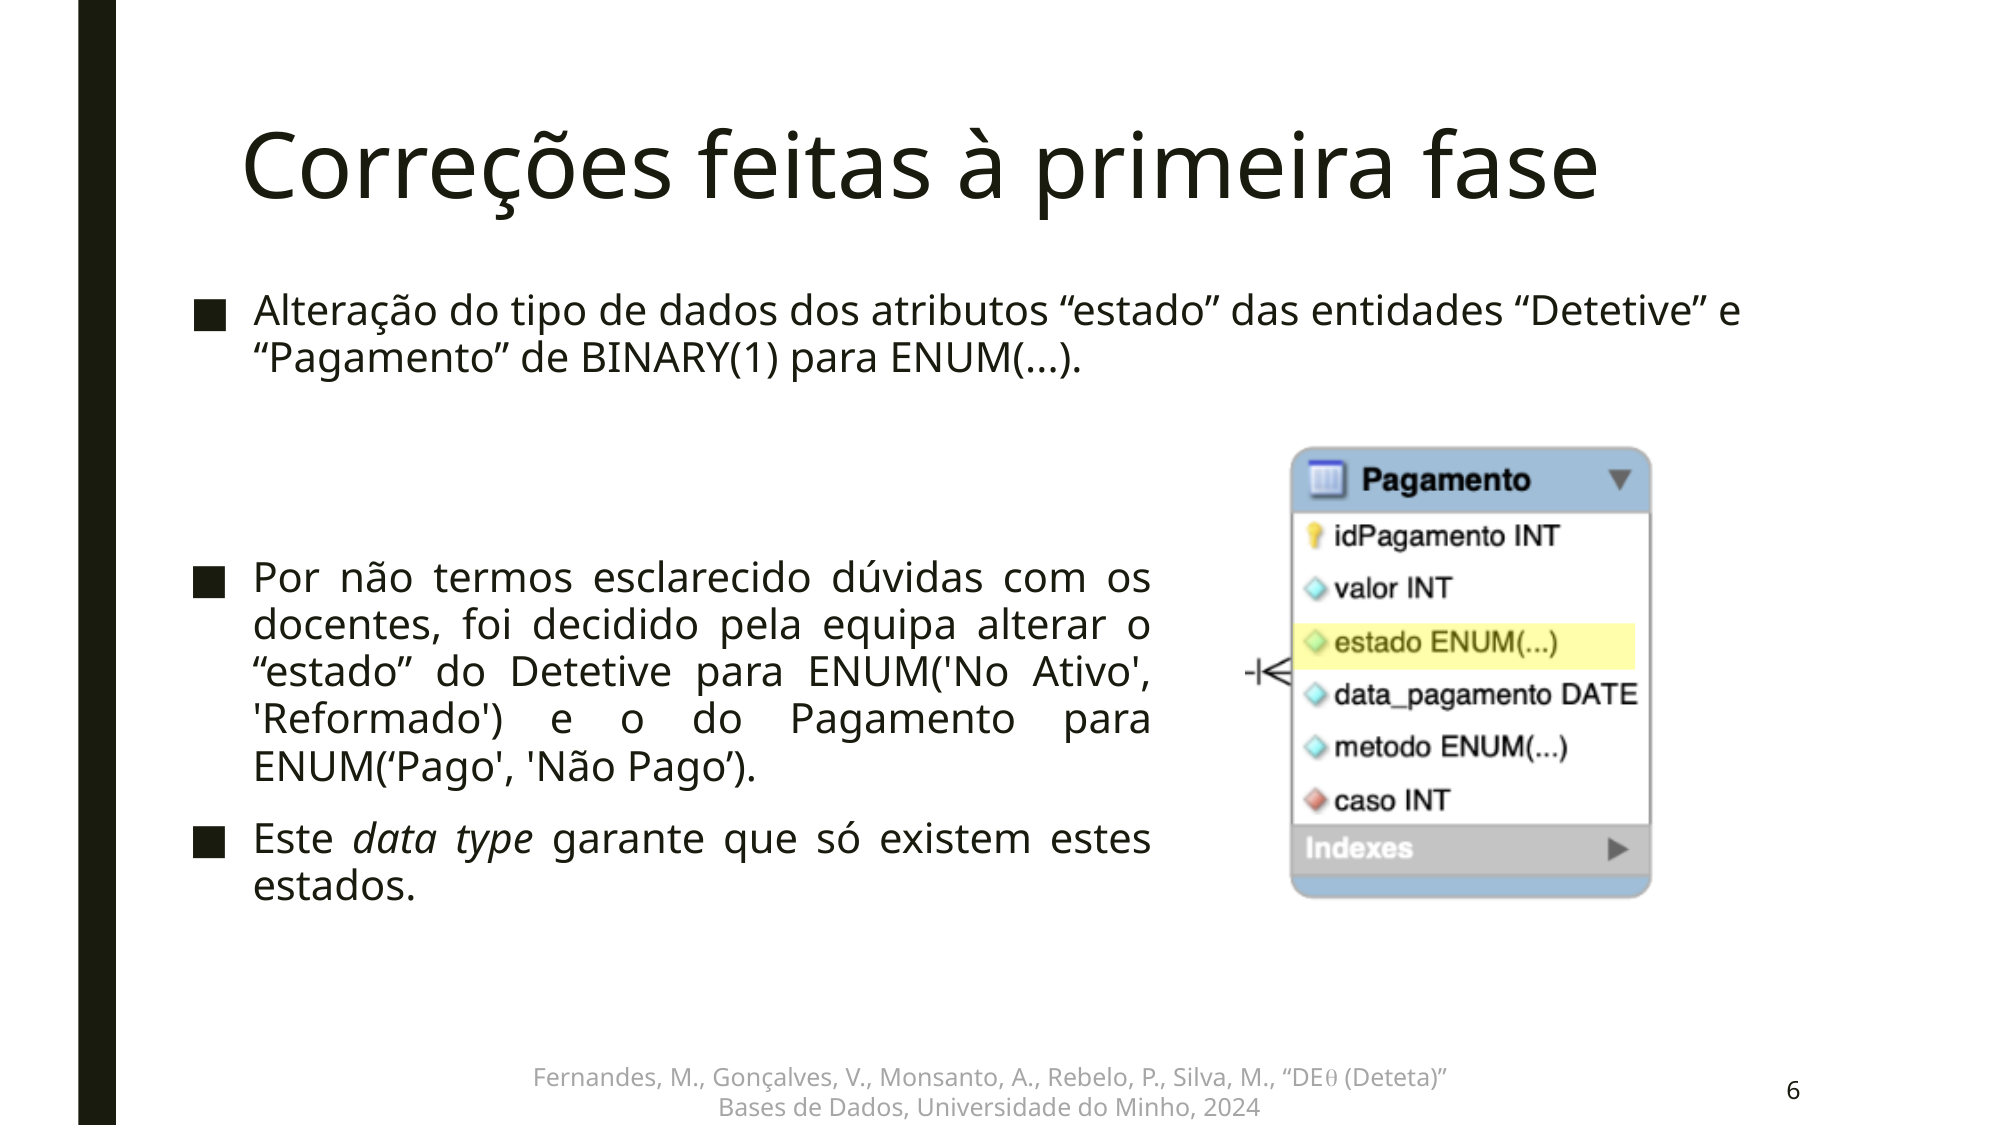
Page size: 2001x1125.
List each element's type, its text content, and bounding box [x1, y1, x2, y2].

text_box Por não termos esclarecido dúvidas com os docentes, foi decidido pela equipa alterar o “estado” do Detetive para ENUM('No Ativo', 'Reformado') e o do Pagamento para ENUM(‘Pago', 'Não Pago’). Este data type garante que só existem estes estados. [174, 547, 1168, 1125]
title Correções feitas à primeira fase [225, 112, 1800, 280]
picture [1245, 418, 1708, 938]
list Alteração do tipo de dados dos atributos “estado” das entidades “Detetive” e “Pagamento” de BINARY(1) para ENUM(...). [175, 280, 1826, 1013]
slide_number 6 [1553, 1058, 1816, 1125]
footer Fernandes, M., Gonçalves, V., Monsanto, A., Rebelo, P., Silva, M., “DEq (Deteta)” Bases de Dados, Universidade do Minho, 2024 [1168, 1058, 1505, 1125]
